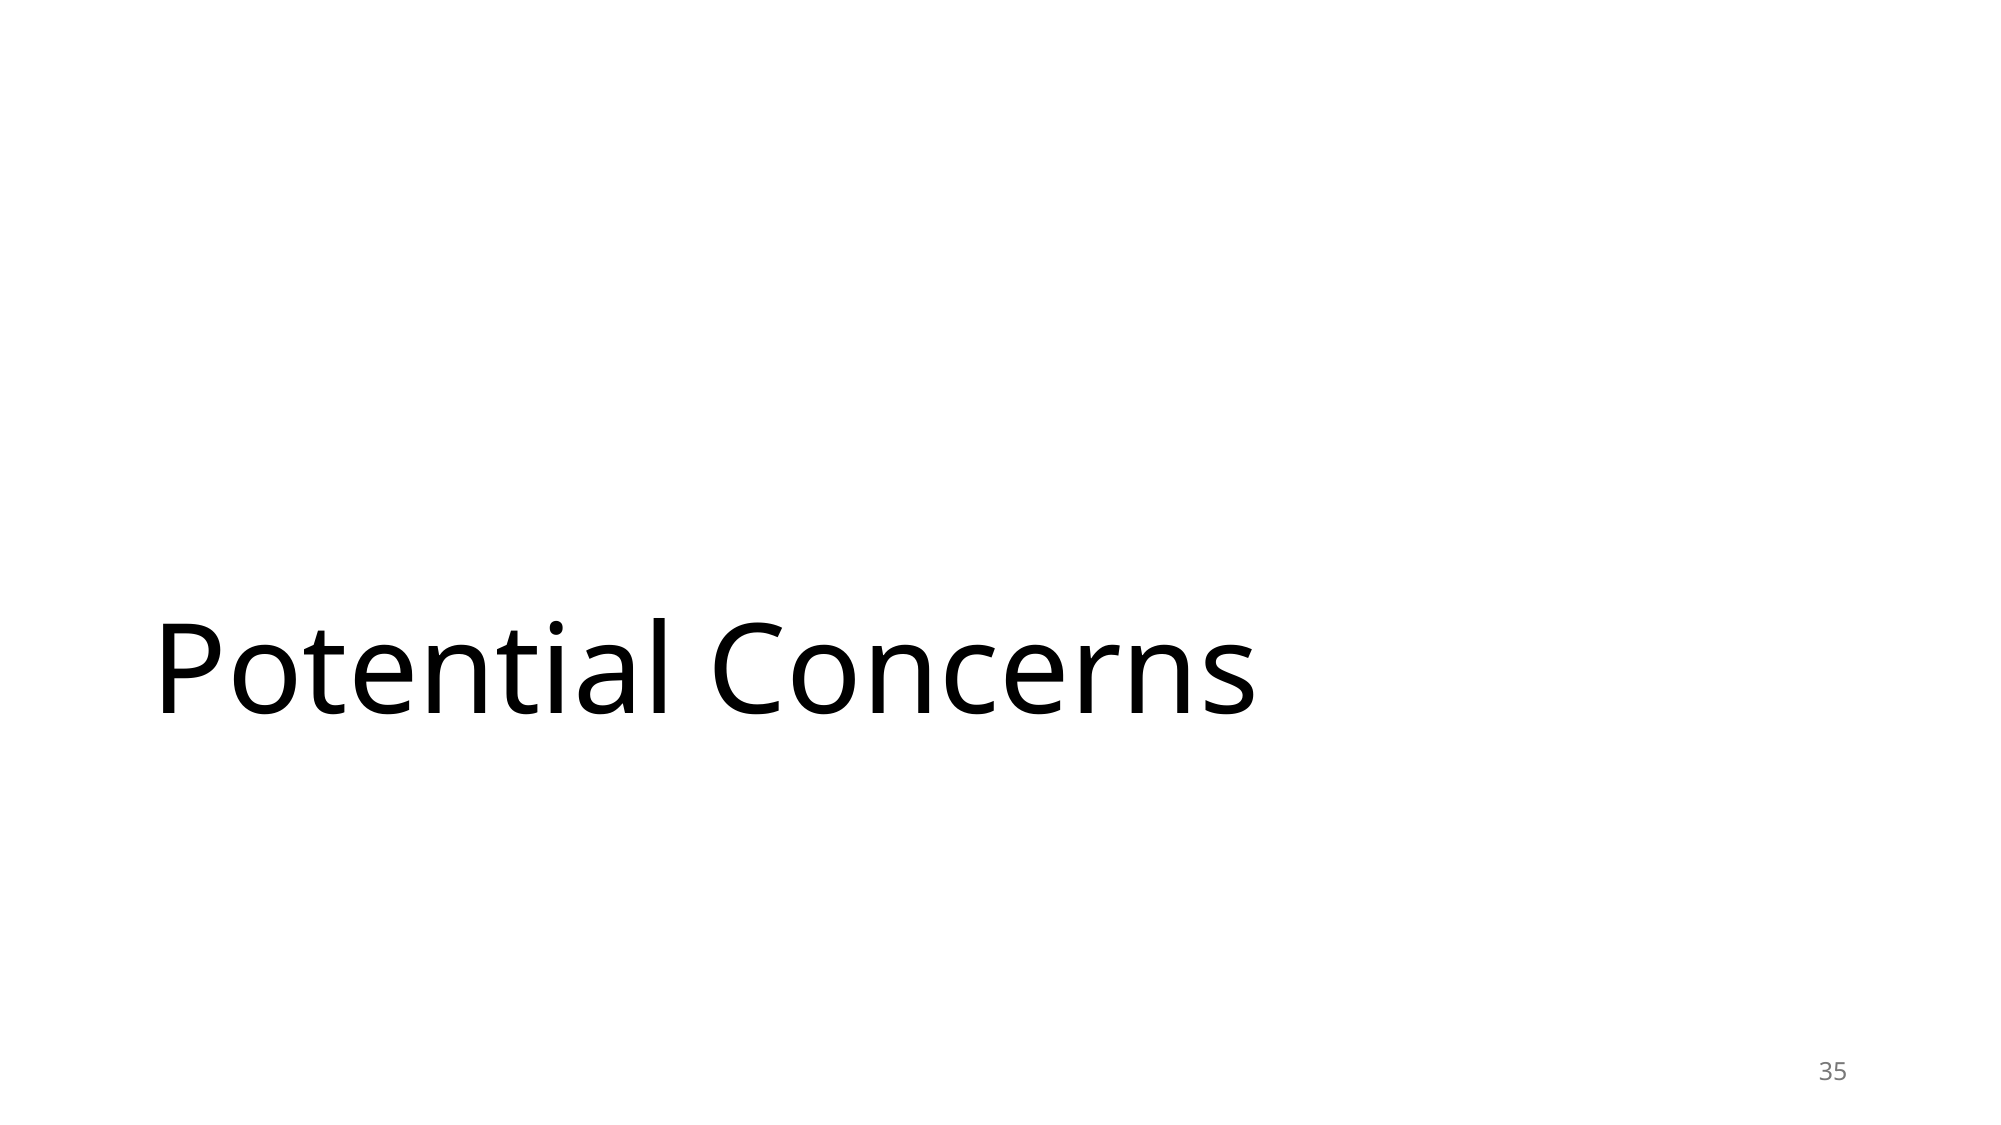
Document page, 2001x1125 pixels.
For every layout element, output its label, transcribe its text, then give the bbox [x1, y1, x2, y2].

slide_number 35 [1412, 1042, 1863, 1103]
title Potential Concerns [136, 280, 1862, 749]
